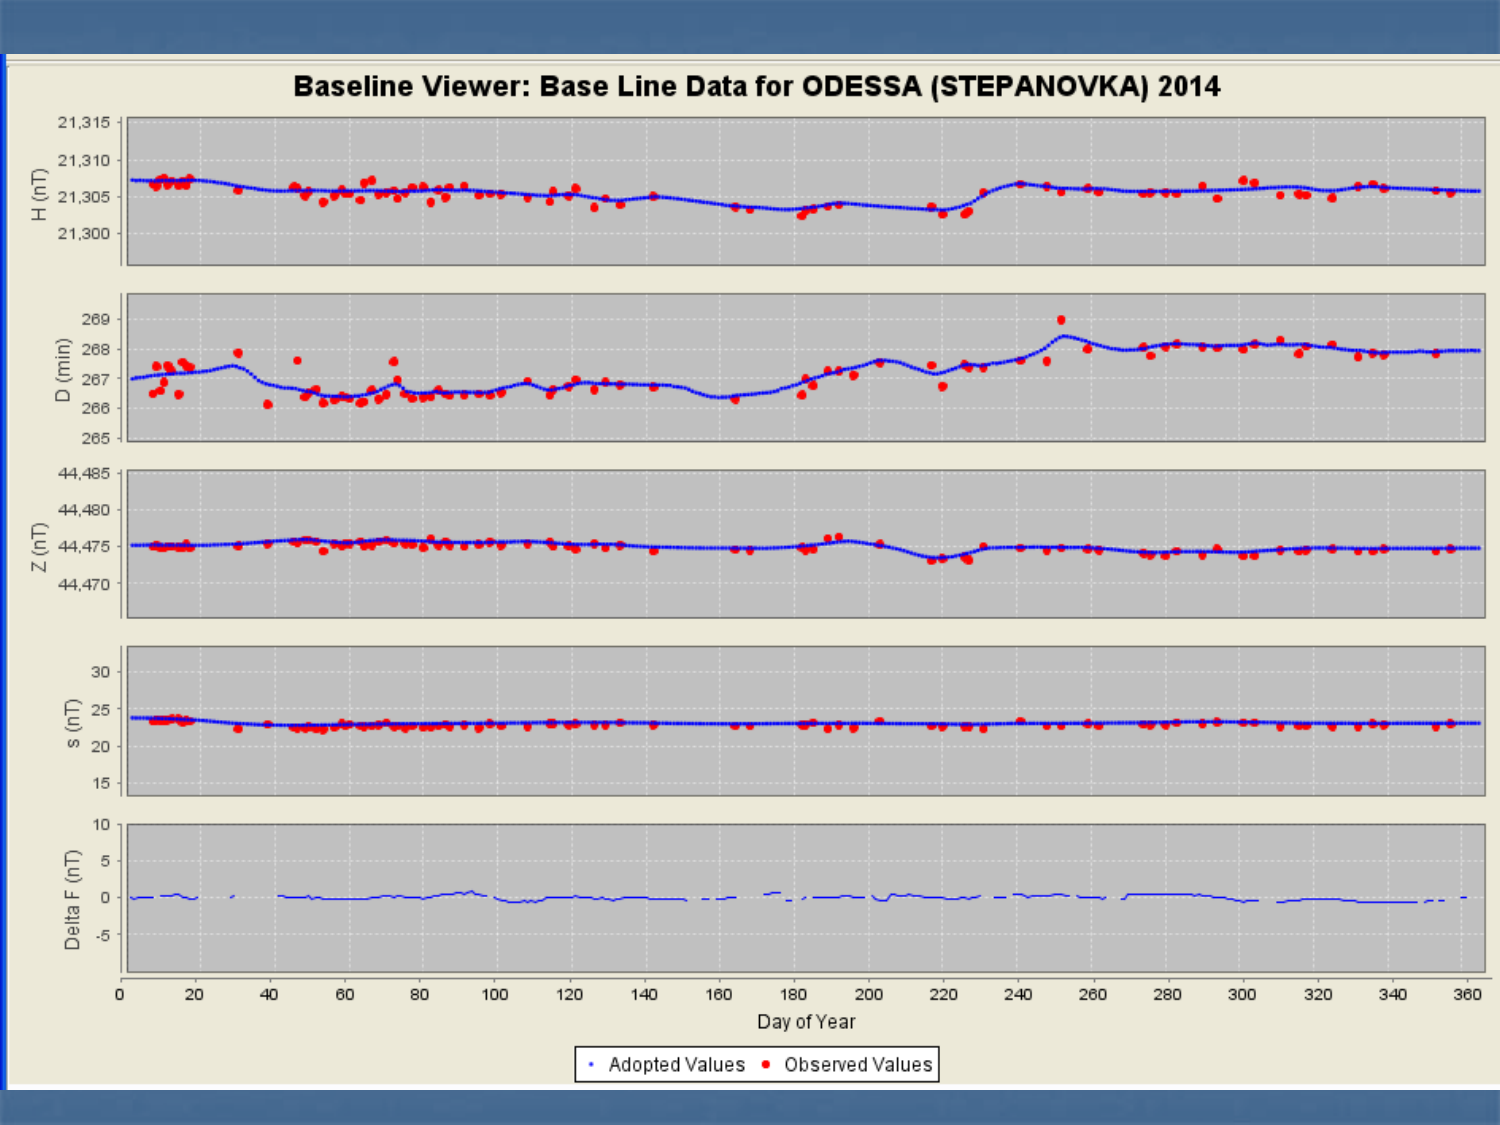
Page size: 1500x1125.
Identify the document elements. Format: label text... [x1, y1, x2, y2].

slide_number 12 [1074, 1097, 1426, 1103]
picture [0, 53, 1500, 1091]
